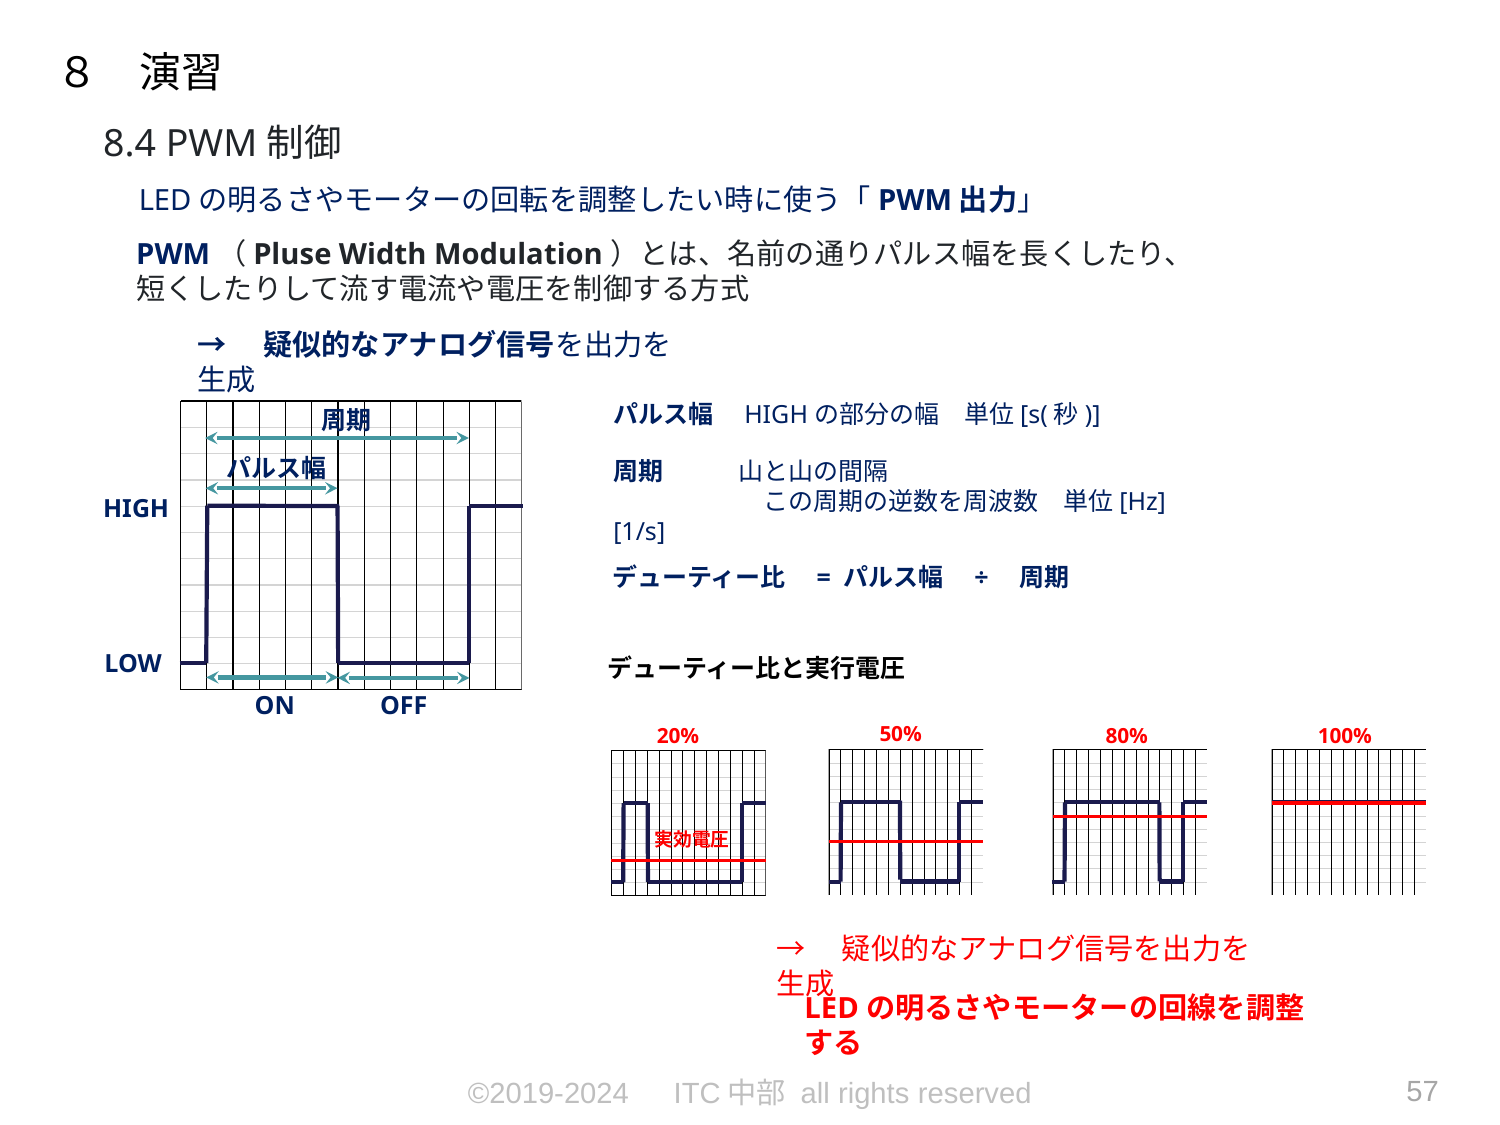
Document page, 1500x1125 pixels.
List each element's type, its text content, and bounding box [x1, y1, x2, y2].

text_box デューティー比 = パルス幅 ÷ 周期 [597, 553, 1204, 599]
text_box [88, 396, 524, 729]
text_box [828, 749, 984, 841]
text_box 80% [1090, 714, 1174, 747]
text_box 20% [642, 714, 725, 748]
text_box 50% [864, 713, 948, 747]
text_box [828, 847, 984, 896]
text_box 周期 山と山の間隔 この周期の逆数を周波数 単位[Hz] [1/s] [598, 448, 1205, 553]
text_box PWM（Pluse Width Modulation）とは、名前の通りパルス幅を長くしたり、短くしたりして流す電流や電圧を制御する方式 [121, 228, 1235, 313]
text_box 100% [1303, 715, 1410, 747]
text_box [610, 749, 767, 897]
text_box → 疑似的なアナログ信号を出力を生成 [761, 922, 1283, 1008]
text_box LEDの明るさやモーターの回線を調整する [789, 982, 1344, 1068]
text_box 8.4 PWM制御 [88, 111, 963, 172]
text_box ８ 演習 [41, 30, 750, 112]
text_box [1271, 749, 1427, 802]
text_box → 疑似的なアナログ信号を出力を生成 [182, 319, 704, 404]
text_box パルス幅 HIGHの部分の幅 単位[s(秒)] [598, 391, 1205, 437]
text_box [1271, 809, 1427, 896]
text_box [1052, 749, 1208, 816]
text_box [1052, 822, 1208, 896]
text_box デューティー比と実行電圧 [592, 645, 936, 690]
text_box LEDの明るさやモーターの回転を調整したい時に使う「PWM出力」 [123, 173, 1176, 224]
